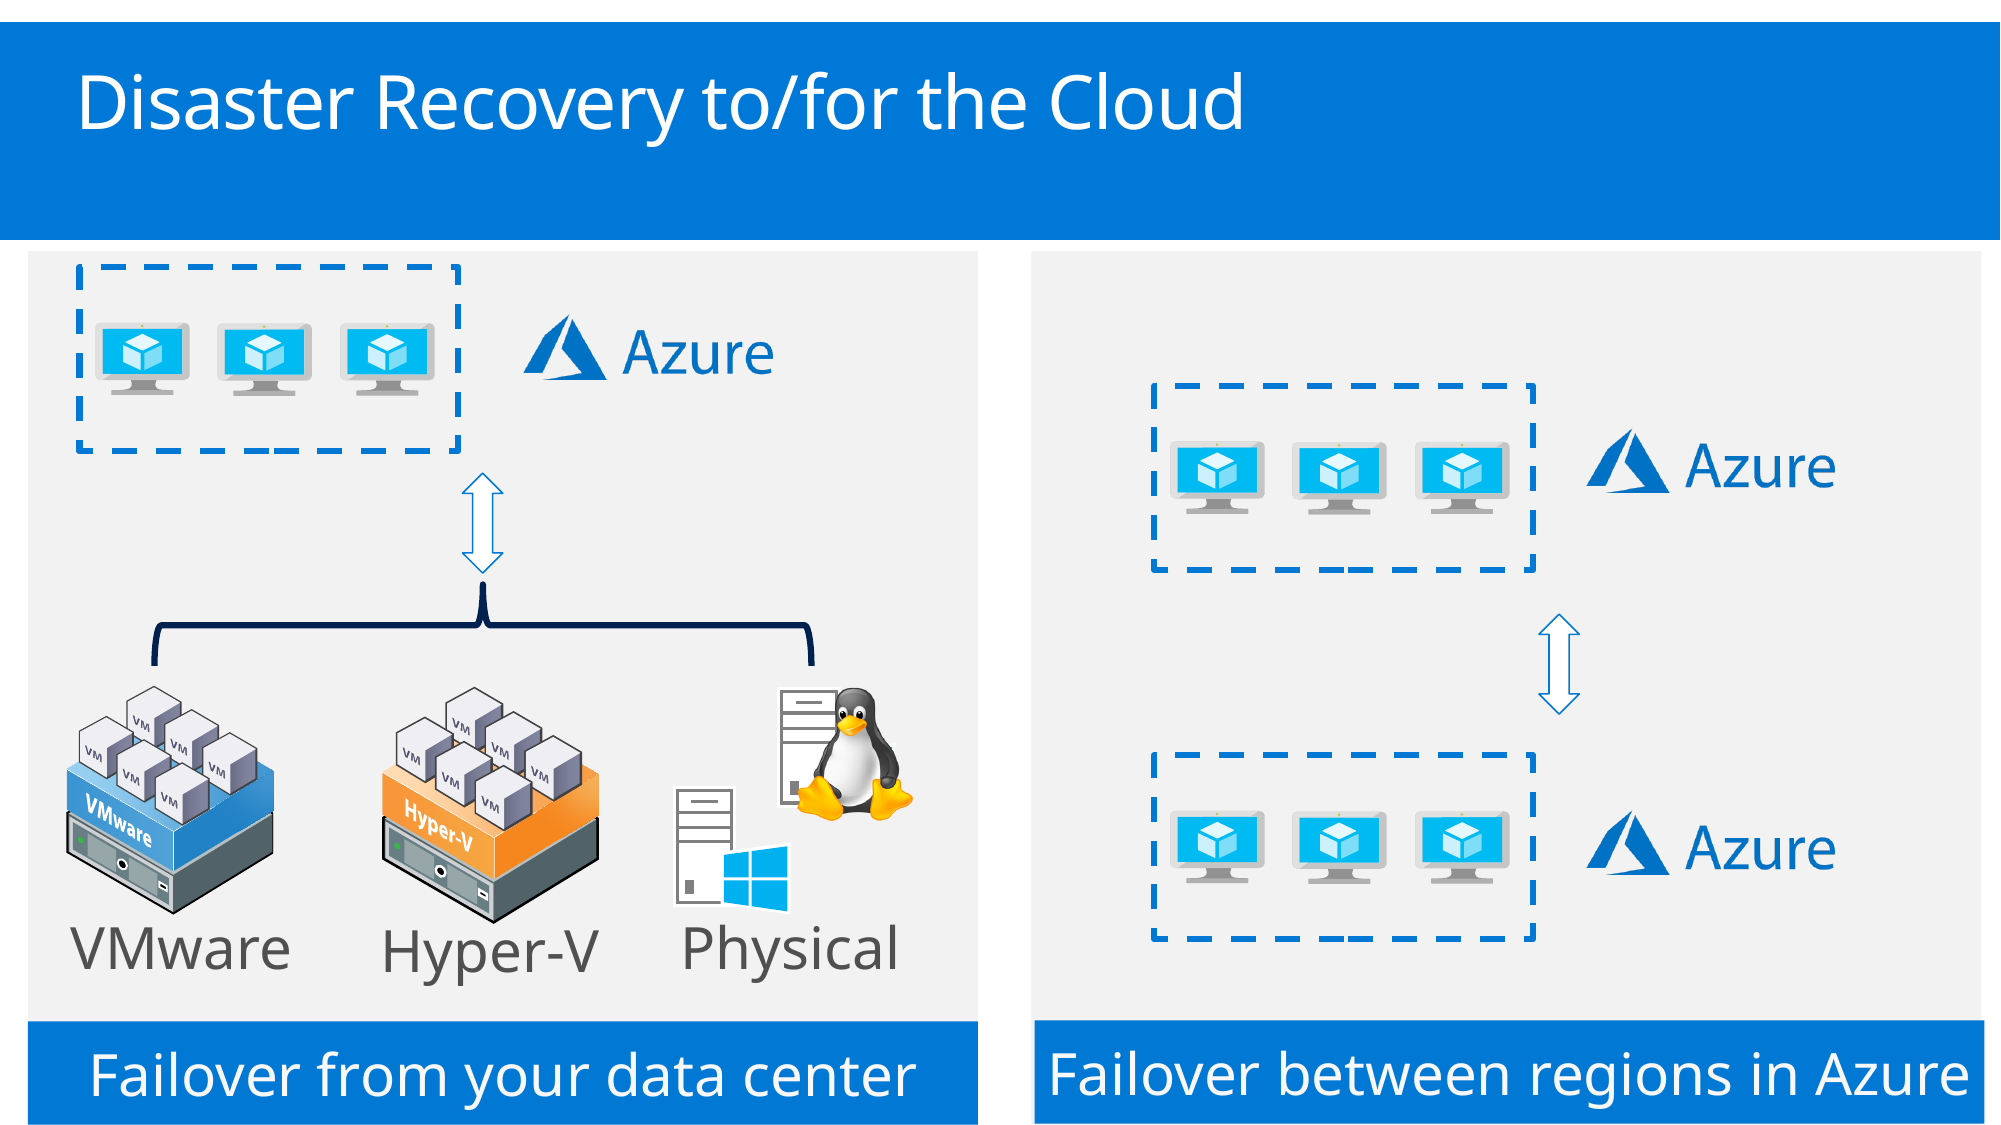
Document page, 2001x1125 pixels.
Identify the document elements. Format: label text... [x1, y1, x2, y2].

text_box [1415, 810, 1510, 884]
text_box VMware [40, 894, 328, 1006]
text_box [1153, 385, 1534, 571]
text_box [1170, 810, 1265, 884]
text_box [669, 682, 926, 915]
text_box [79, 266, 459, 452]
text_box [1292, 441, 1387, 515]
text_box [1292, 811, 1387, 884]
picture [378, 682, 600, 925]
text_box Failover from your data center [27, 1020, 979, 1125]
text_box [1170, 441, 1265, 514]
picture [1586, 428, 1835, 494]
text_box Failover between regions in Azure [1034, 1019, 1985, 1124]
text_box [1153, 754, 1534, 940]
picture [1586, 810, 1835, 875]
text_box Hyper-V [350, 898, 639, 1009]
text_box [1031, 250, 1982, 1125]
text_box [153, 583, 813, 666]
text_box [340, 322, 435, 396]
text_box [95, 322, 190, 396]
picture [0, 22, 2000, 241]
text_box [217, 323, 312, 396]
text_box [27, 250, 979, 1020]
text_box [1415, 441, 1510, 515]
text_box Physical [650, 894, 938, 1006]
picture [63, 682, 274, 915]
text_box [461, 472, 504, 574]
text_box [1538, 613, 1580, 715]
picture [523, 314, 773, 380]
